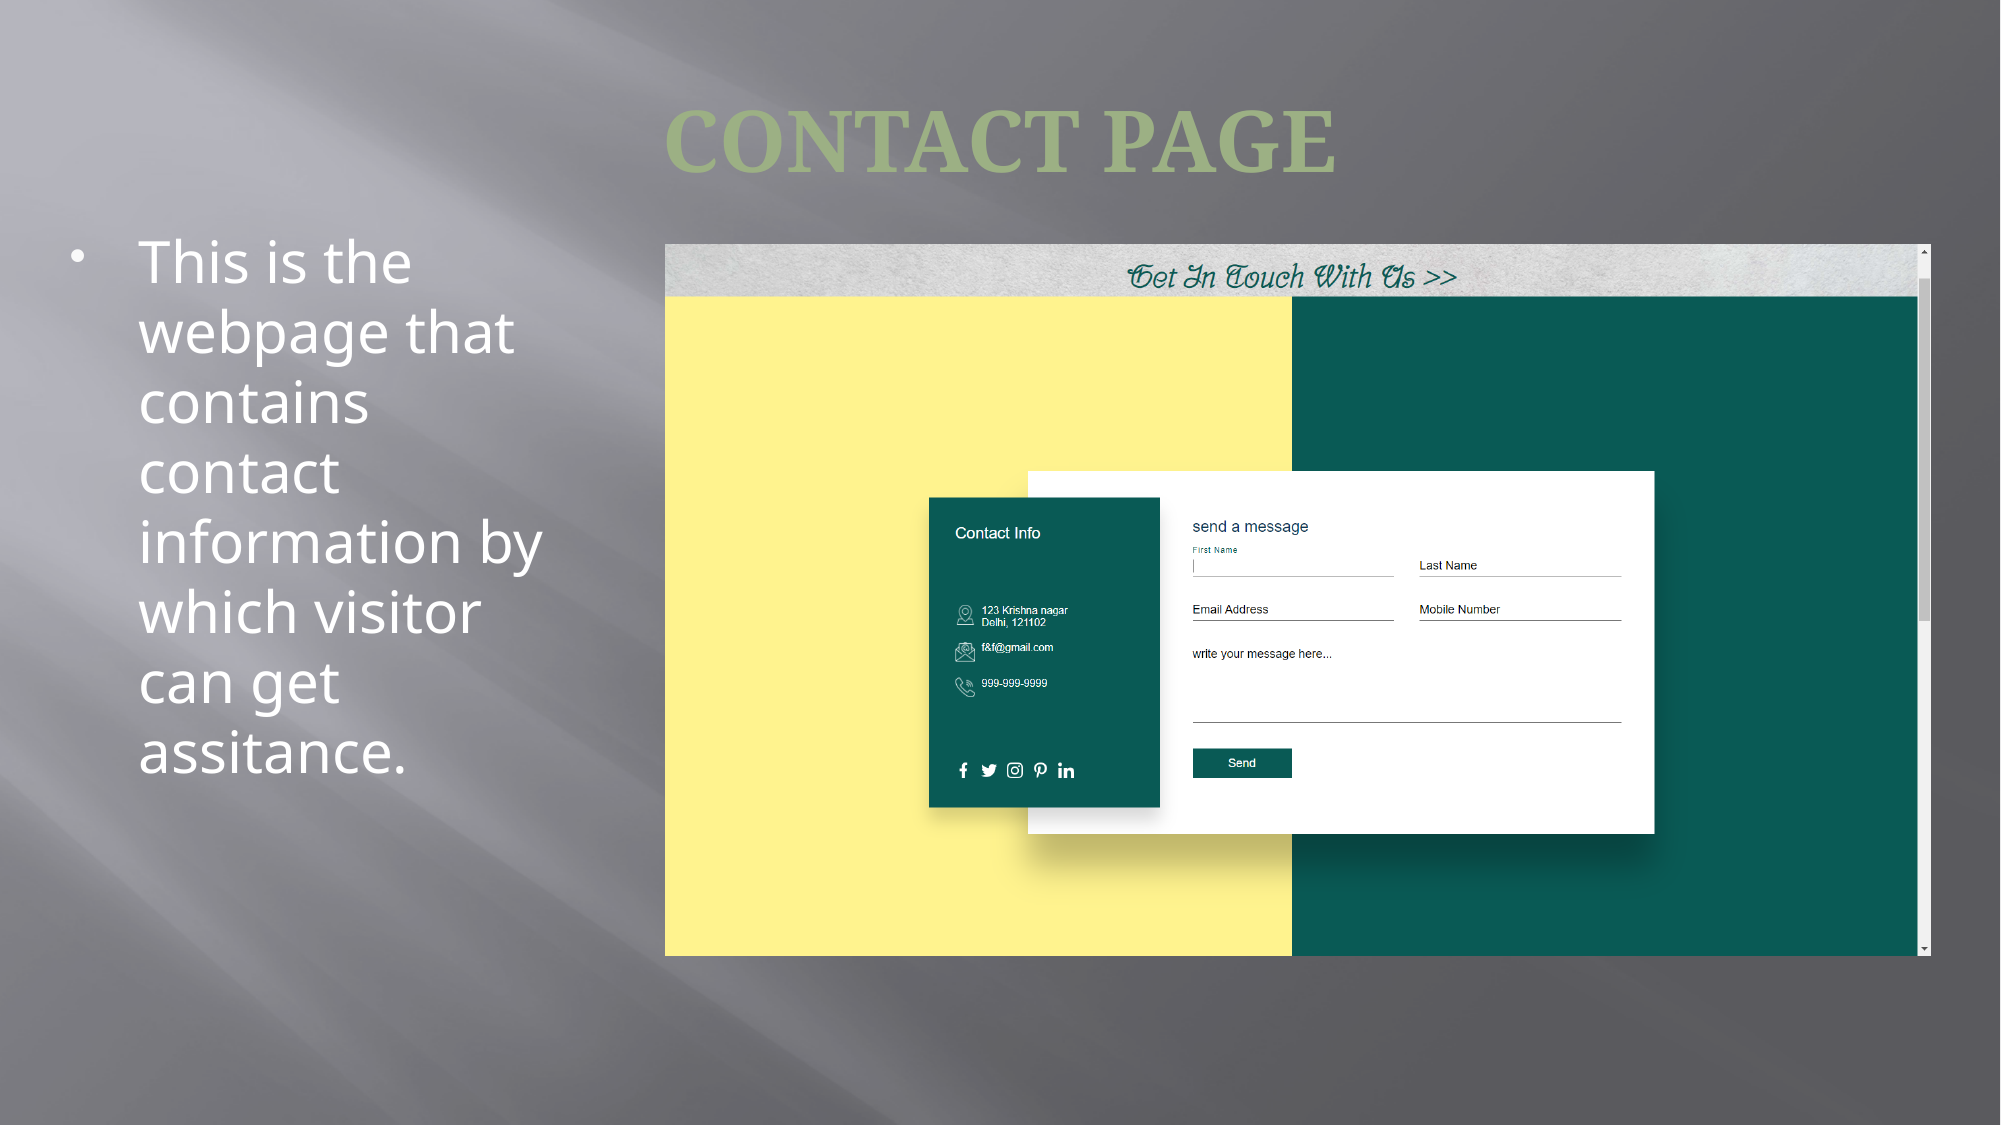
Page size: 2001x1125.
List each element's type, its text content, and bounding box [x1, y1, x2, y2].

picture [665, 243, 1932, 956]
title CONTACT PAGE [99, 45, 1900, 233]
list This is the webpage that contains contact information by which visitor can get assitance. [33, 218, 559, 991]
